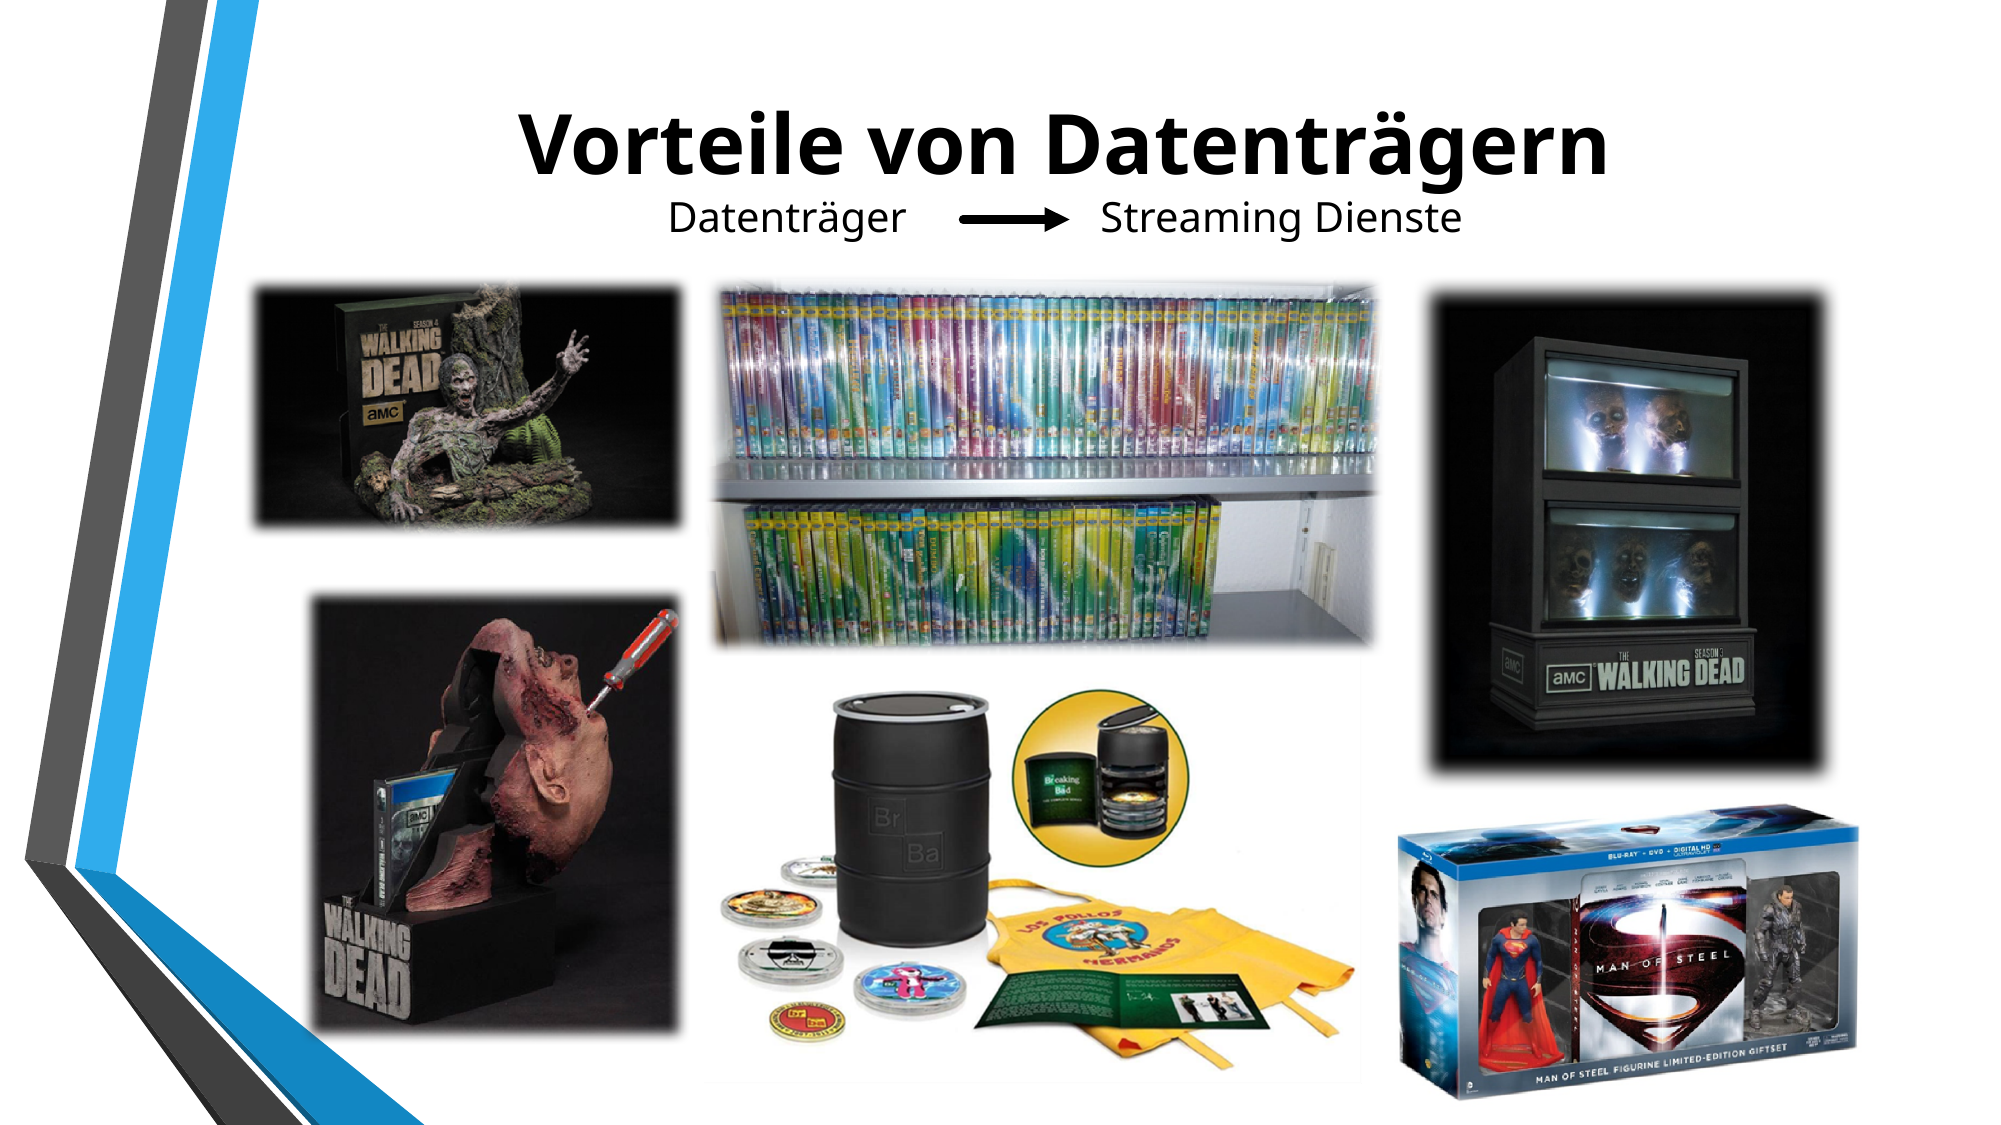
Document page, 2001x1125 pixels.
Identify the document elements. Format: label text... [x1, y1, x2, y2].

picture [703, 274, 1385, 1084]
picture [1383, 792, 1872, 1113]
picture [1412, 274, 1843, 791]
picture [241, 274, 694, 541]
picture [299, 582, 691, 1046]
title Vorteile von Datenträgern Datenträger Streaming Dienste [243, 22, 1887, 310]
